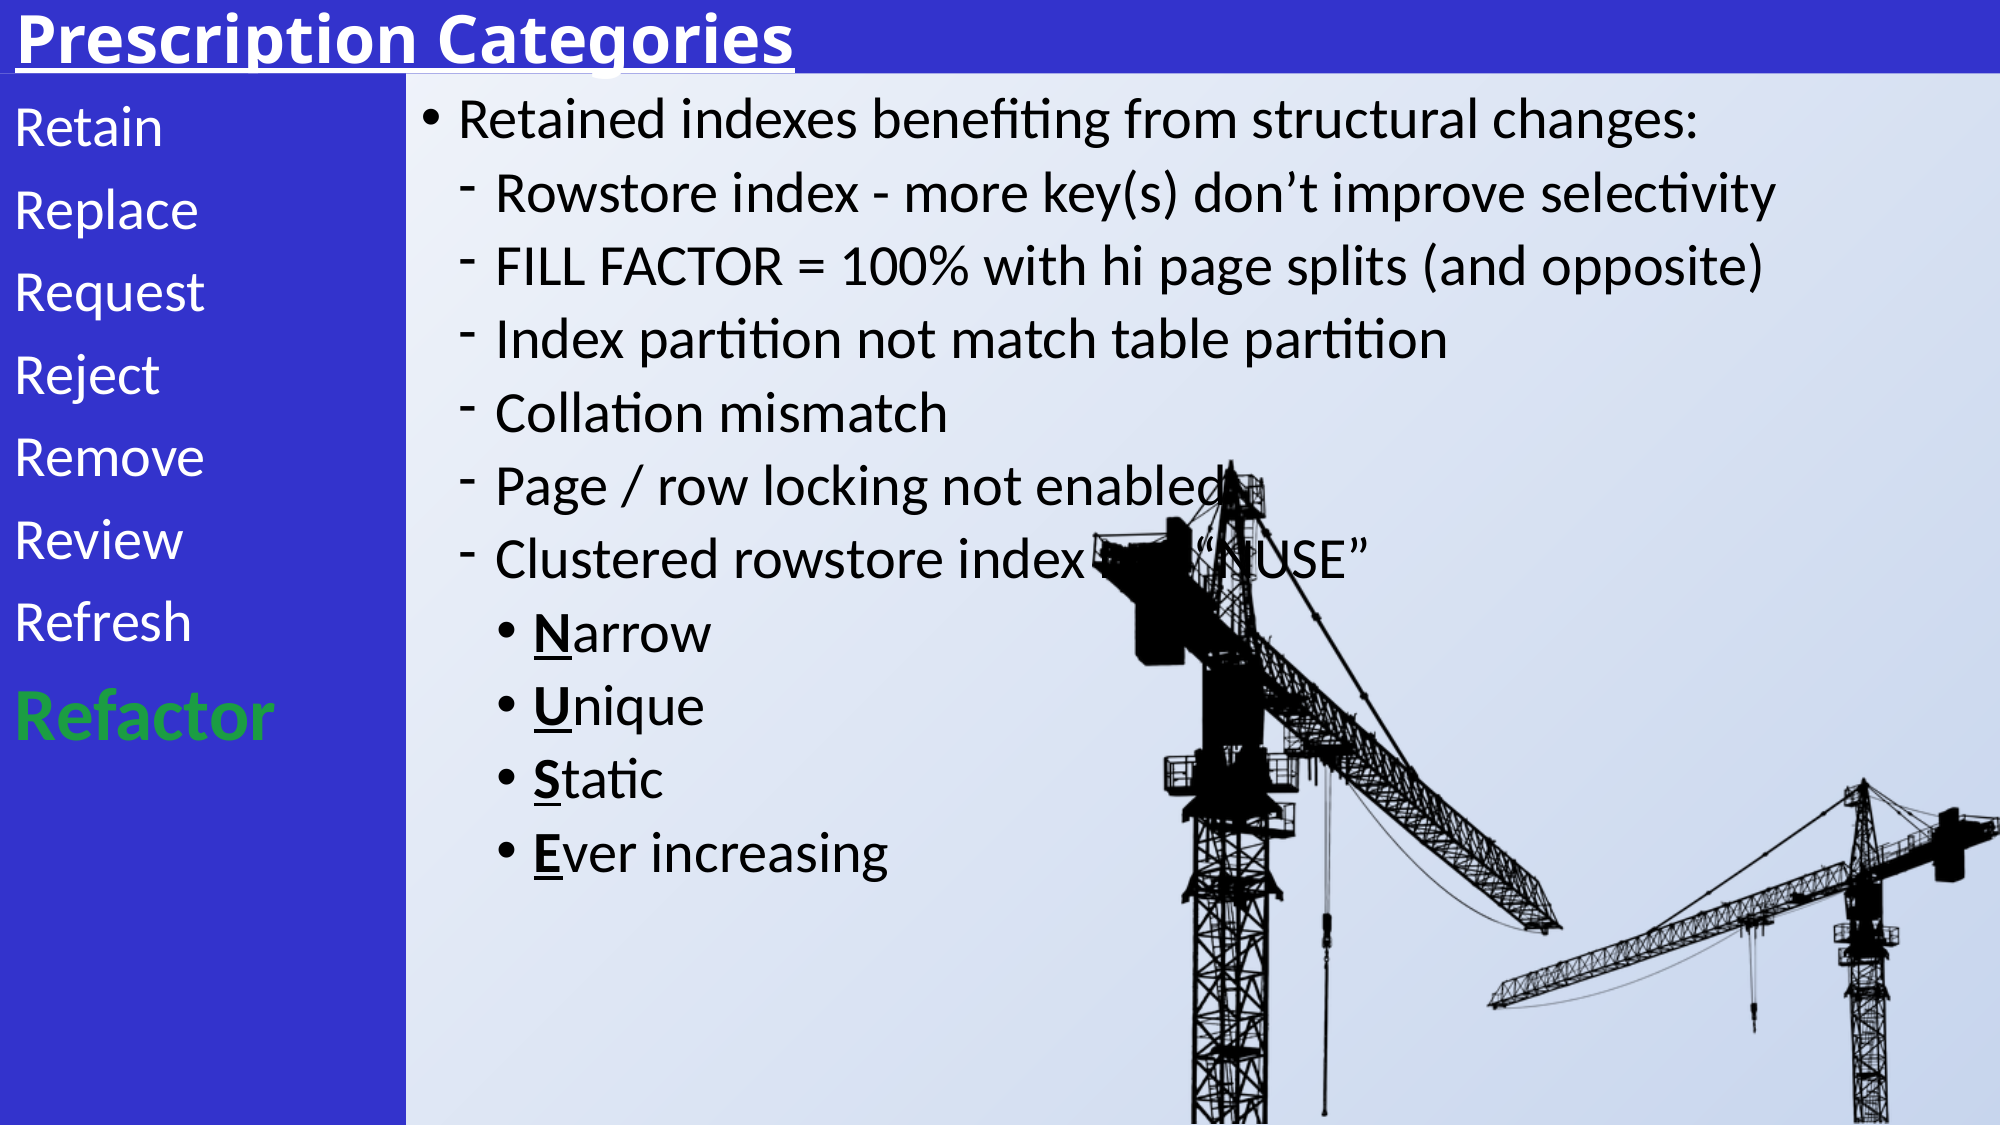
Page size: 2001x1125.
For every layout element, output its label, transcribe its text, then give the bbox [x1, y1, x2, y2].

list Retain Replace Request Reject Remove Review Refresh Refactor [0, 73, 406, 1125]
list Retained indexes benefiting from structural changes: Rowstore index - more key(s) don’t improve selectivity FILL FACTOR = 100% with hi page splits (and opposite) Index partition not match table partition Collation mismatch Page / row locking not enabled Clustered rowstore index not “NUSE” Narrow Unique Static Ever increasing [406, 73, 2000, 1077]
picture [1092, 459, 2000, 1124]
title Prescription Categories [0, 0, 2000, 73]
